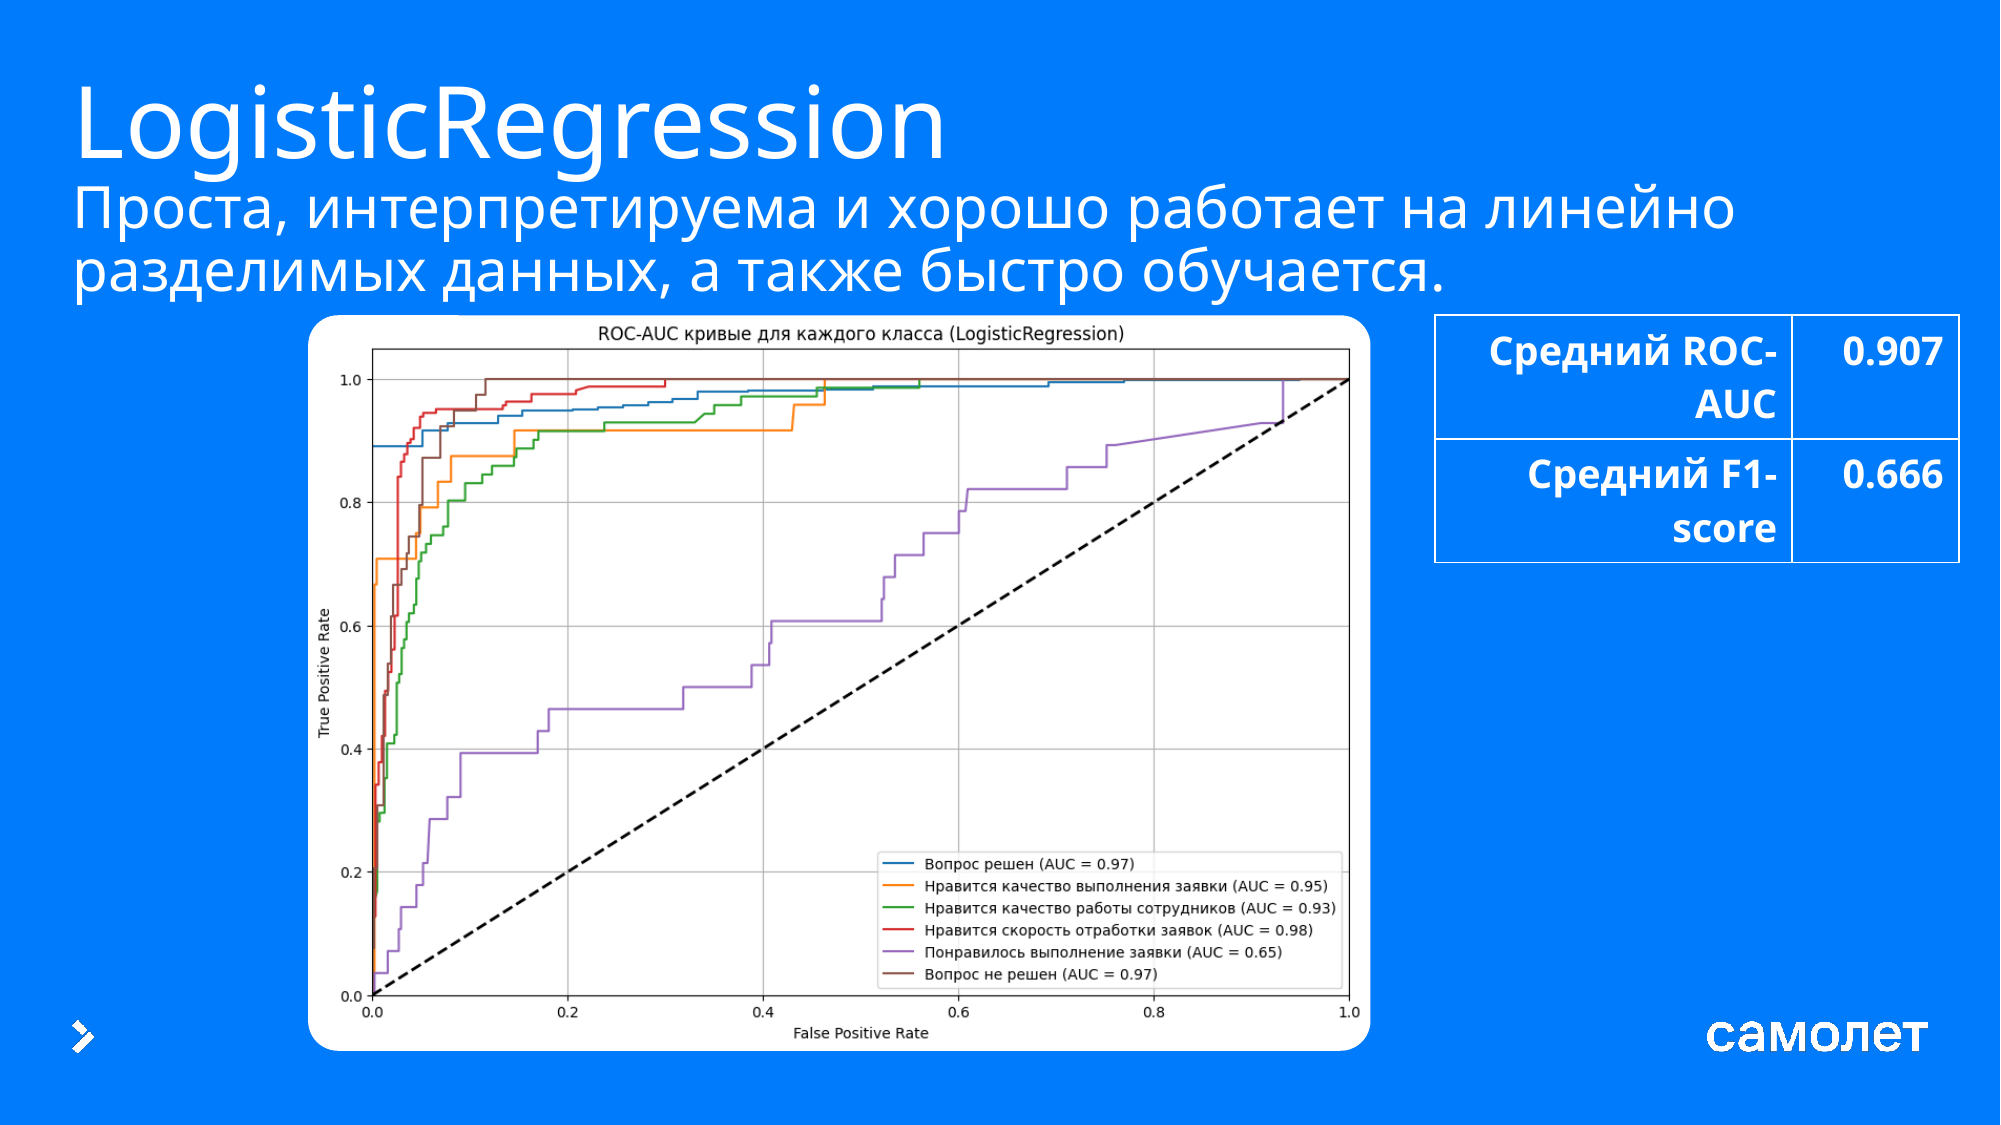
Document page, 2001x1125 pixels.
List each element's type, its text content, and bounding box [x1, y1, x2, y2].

table_cell 0.666 [1793, 440, 1958, 562]
table_header Средний ROC-AUC [1436, 316, 1791, 438]
table_header 0.907 [1793, 316, 1958, 438]
picture [72, 1020, 94, 1053]
table_cell Средний F1-score [1436, 440, 1791, 562]
title LogisticRegression [72, 71, 1928, 180]
picture [1707, 1021, 1928, 1052]
picture [307, 315, 1371, 1051]
list Проста, интерпретируема и хорошо работает на линейно разделимых данных, а также быстро обучается. [72, 178, 1927, 947]
